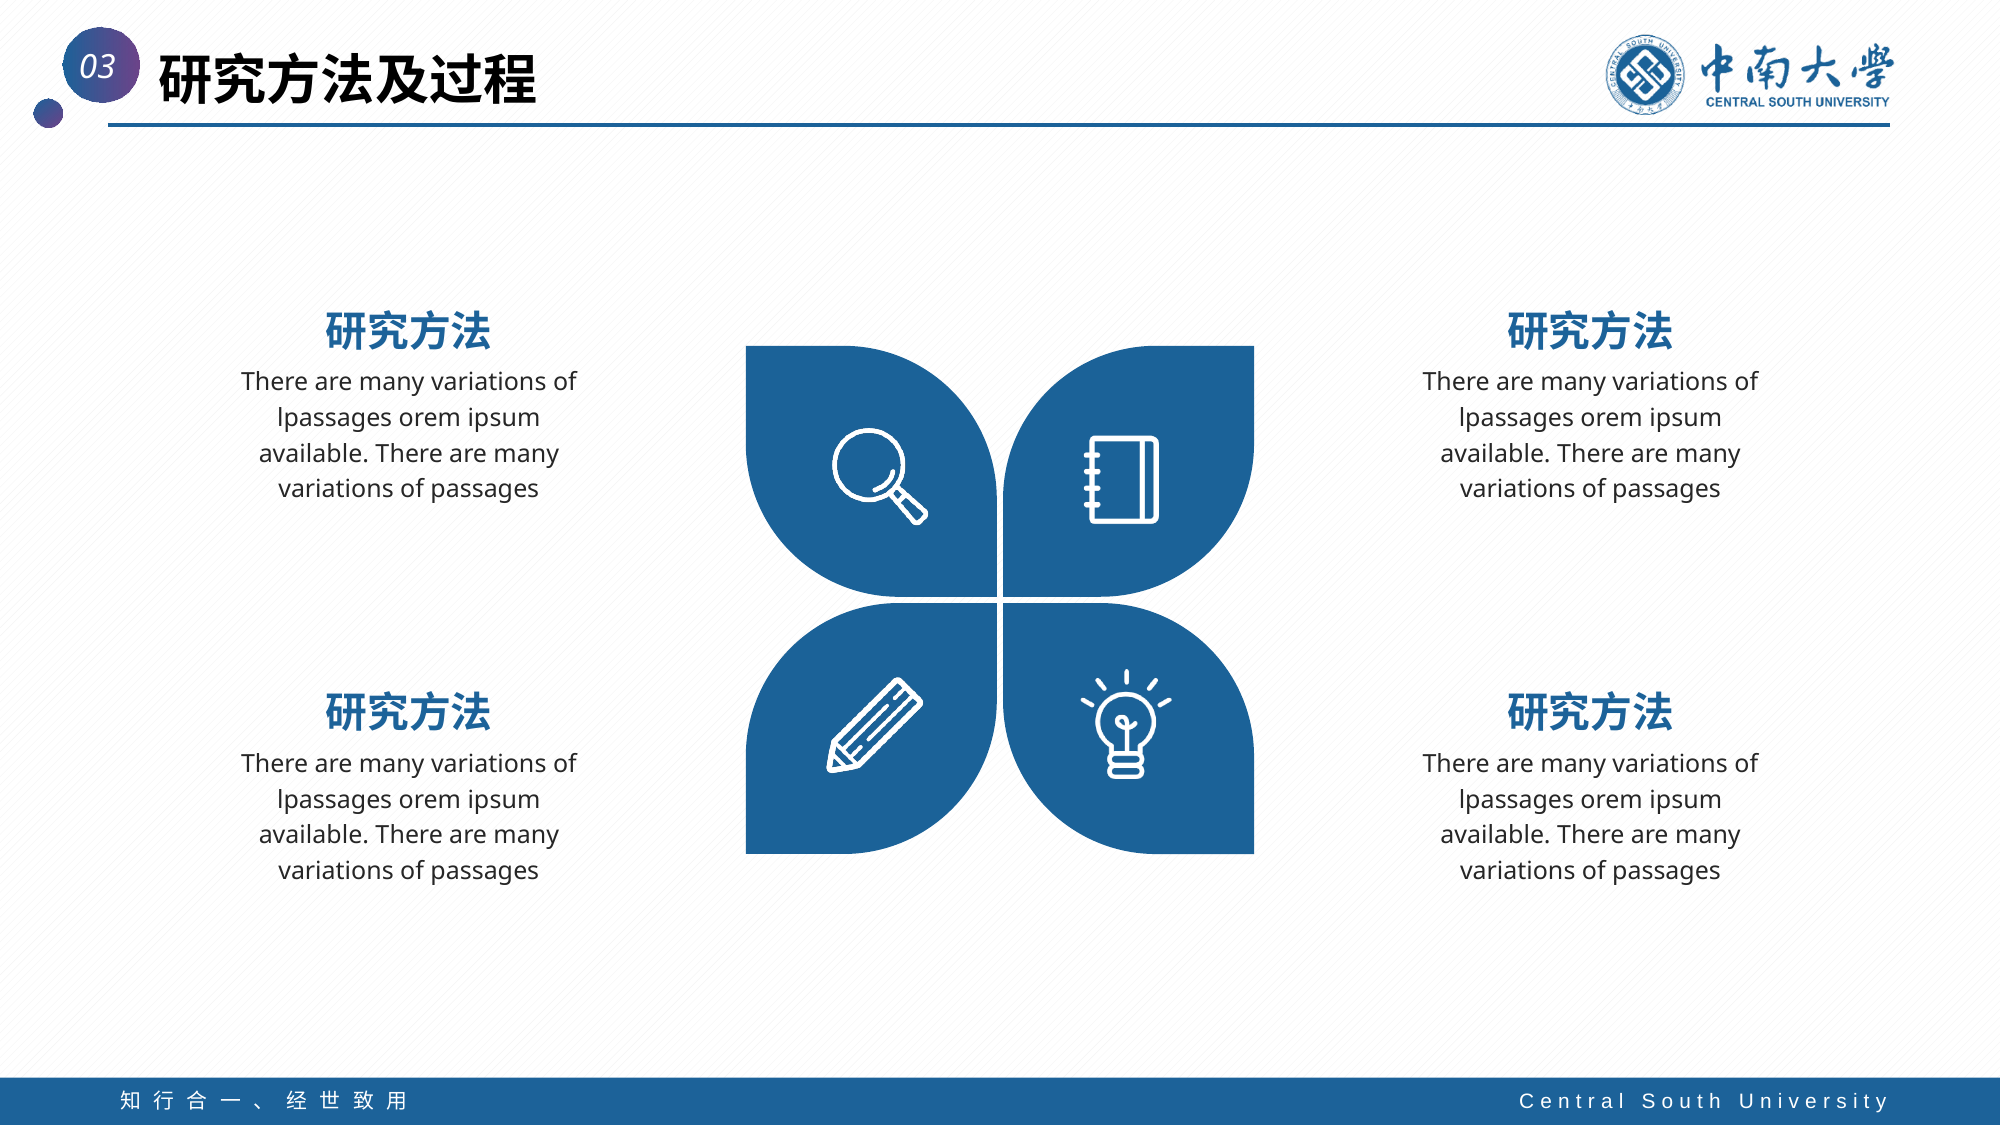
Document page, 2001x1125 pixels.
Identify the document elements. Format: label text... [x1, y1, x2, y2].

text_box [33, 26, 153, 128]
text_box 知行合一、经世致用 [105, 1080, 423, 1120]
text_box 研究方法 There are many variations of lpassages orem ipsum available. There are many variations of passages [218, 296, 601, 511]
text_box 研究方法 There are many variations of lpassages orem ipsum available. There are many variations of passages [1399, 296, 1782, 511]
text_box 研究方法 There are many variations of lpassages orem ipsum available. There are many variations of passages [218, 678, 601, 893]
text_box 研究方法 There are many variations of lpassages orem ipsum available. There are many variations of passages [1399, 678, 1782, 893]
text_box 研究方法及过程 [158, 0, 1050, 118]
text_box [0, 1077, 2000, 1125]
text_box Central South University [1504, 1080, 1902, 1120]
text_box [745, 345, 1255, 855]
picture [1595, 28, 1907, 121]
